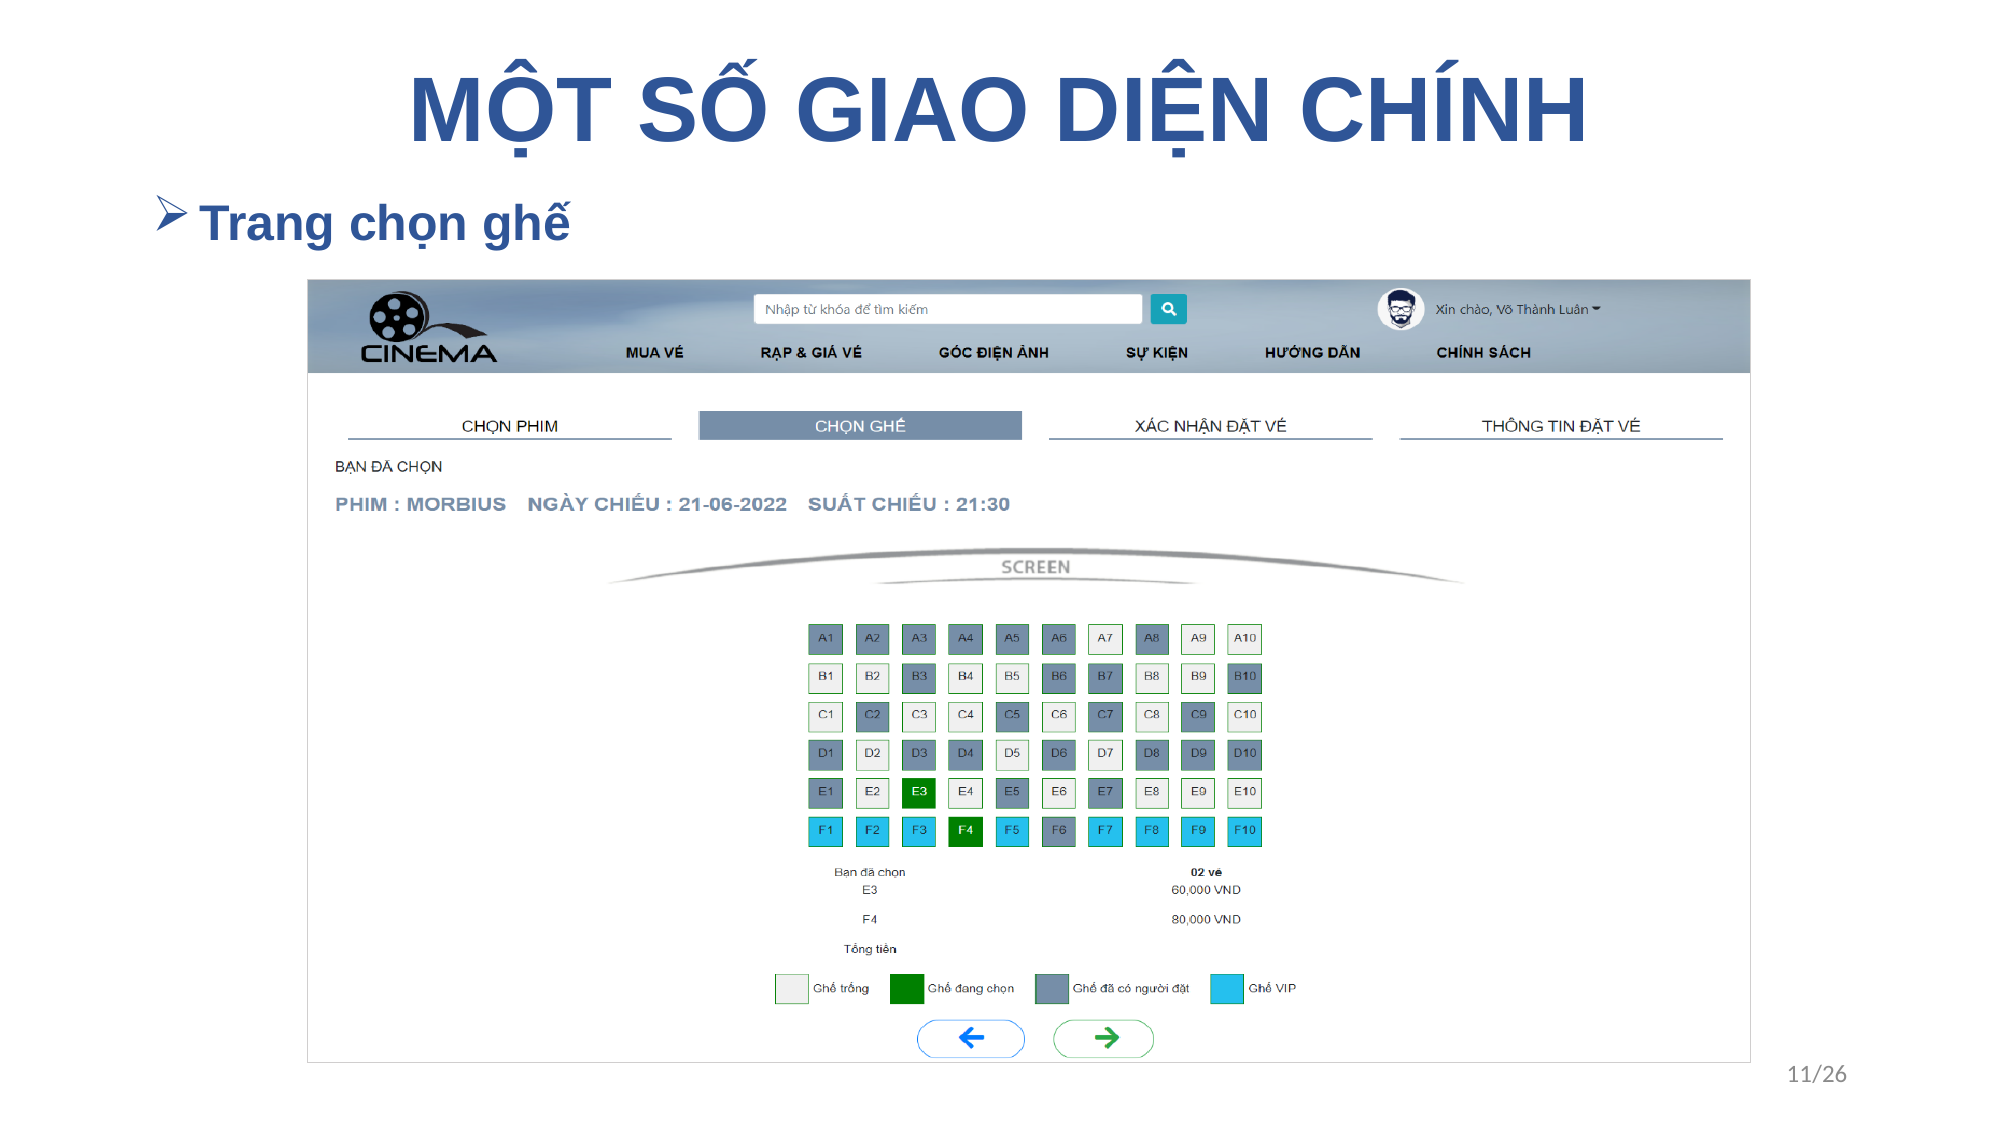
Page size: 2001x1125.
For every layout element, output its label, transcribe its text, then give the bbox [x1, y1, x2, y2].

picture [307, 279, 1751, 1063]
list Trang chọn ghế [137, 221, 789, 280]
slide_number 11/26 [1412, 1042, 1863, 1103]
title MỘT SỐ GIAO DIỆN CHÍNH [137, 2, 1863, 221]
